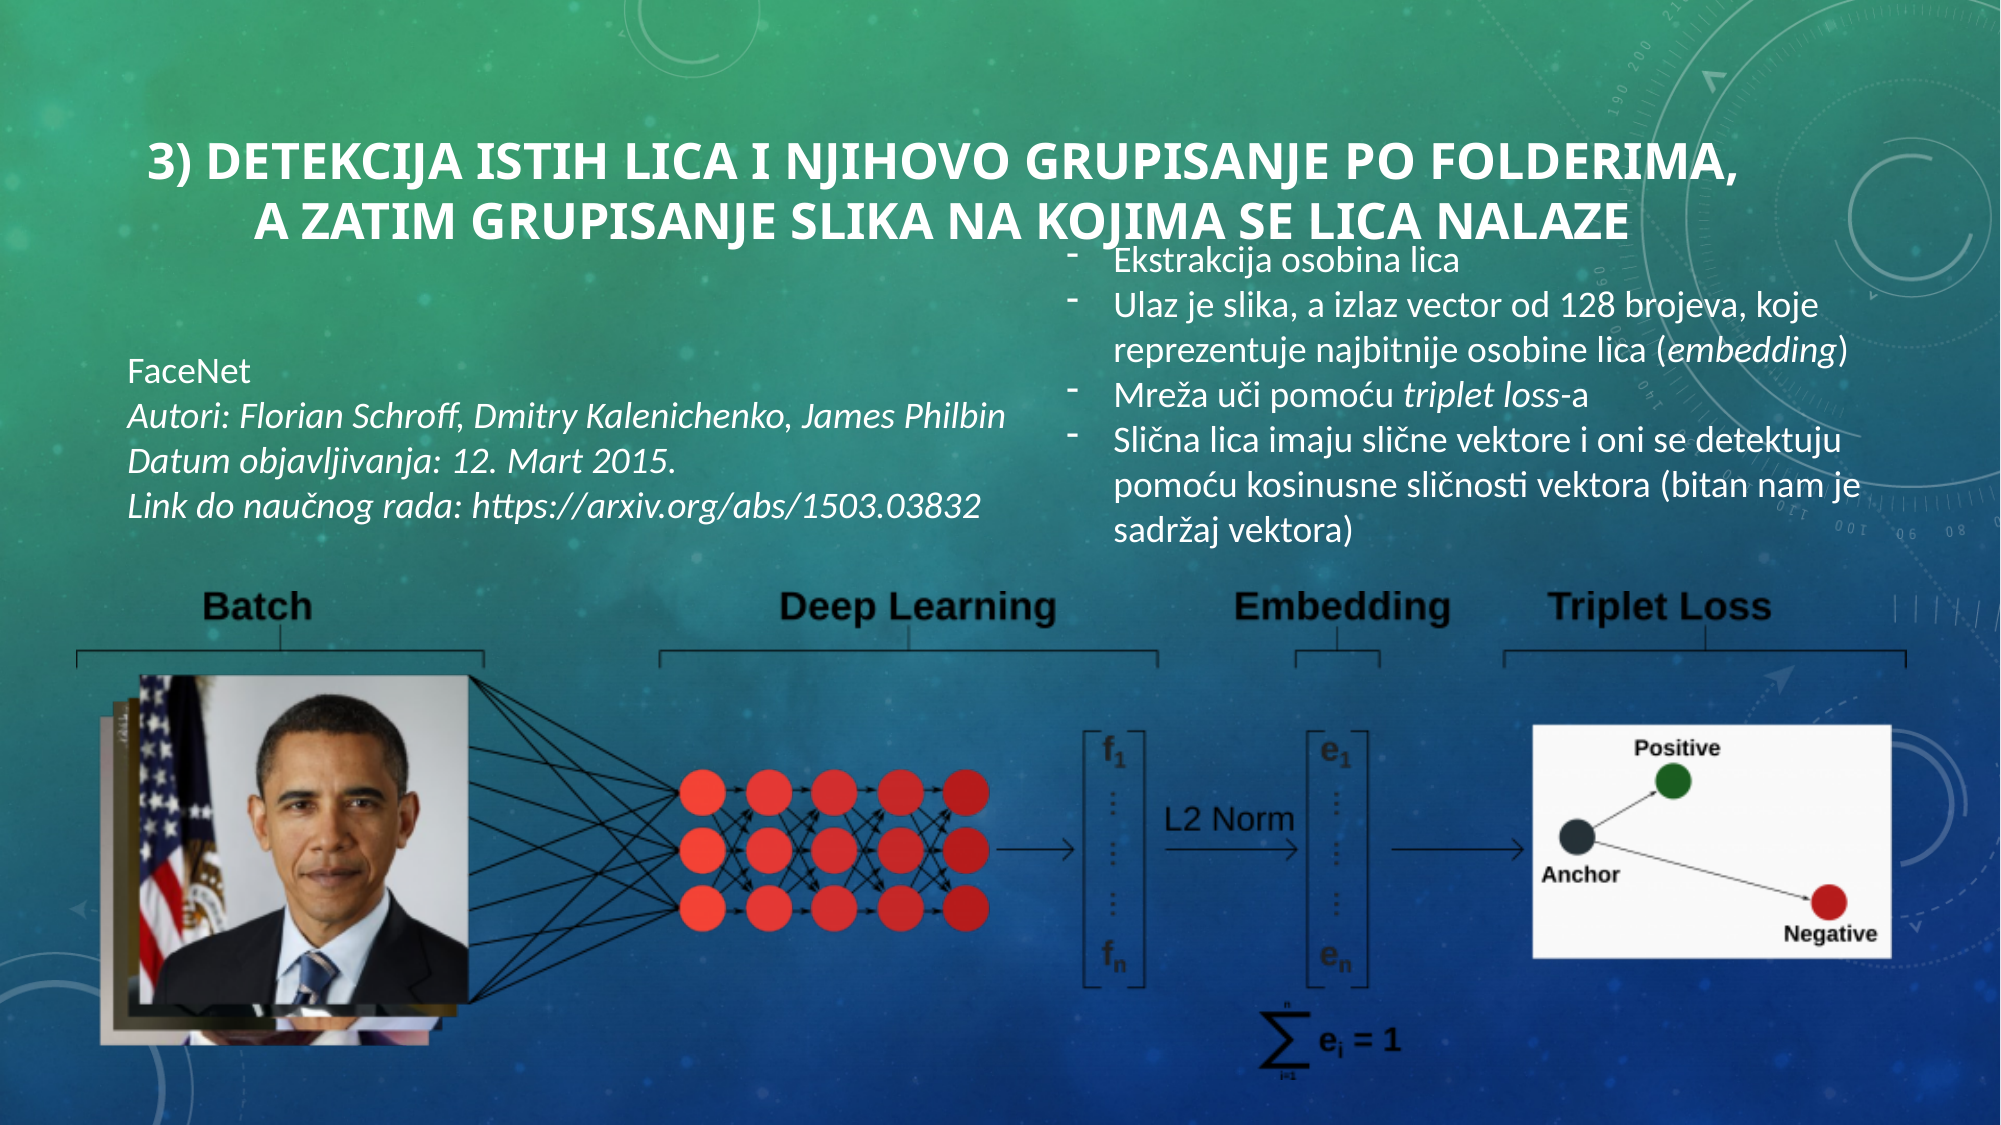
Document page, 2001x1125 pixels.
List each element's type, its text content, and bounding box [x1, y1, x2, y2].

text_box Ekstrakcija osobina lica Ulaz je slika, a izlaz vector od 128 brojeva, koje reprezentuje najbitnije osobine lica (embedding) Mreža uči pomoću triplet loss-a Slična lica imaju slične vektore i oni se detektuju pomoću kosinusne sličnosti vektora (bitan nam je sadržaj vektora) [1051, 227, 1930, 558]
text_box FaceNet Autori: Florian Schroff, Dmitry Kalenichenko, James Philbin Datum objavljivanja: 12. Mart 2015. Link do naučnog rada: https://arxiv.org/abs/1503.03832 [112, 338, 1033, 534]
title 3) Detekcija istih lica i njihovo grupisanje po folderima, a zatim grupisanje slika na kojima se lica nalaze [112, 99, 1775, 339]
picture [0, 0, 2001, 1125]
